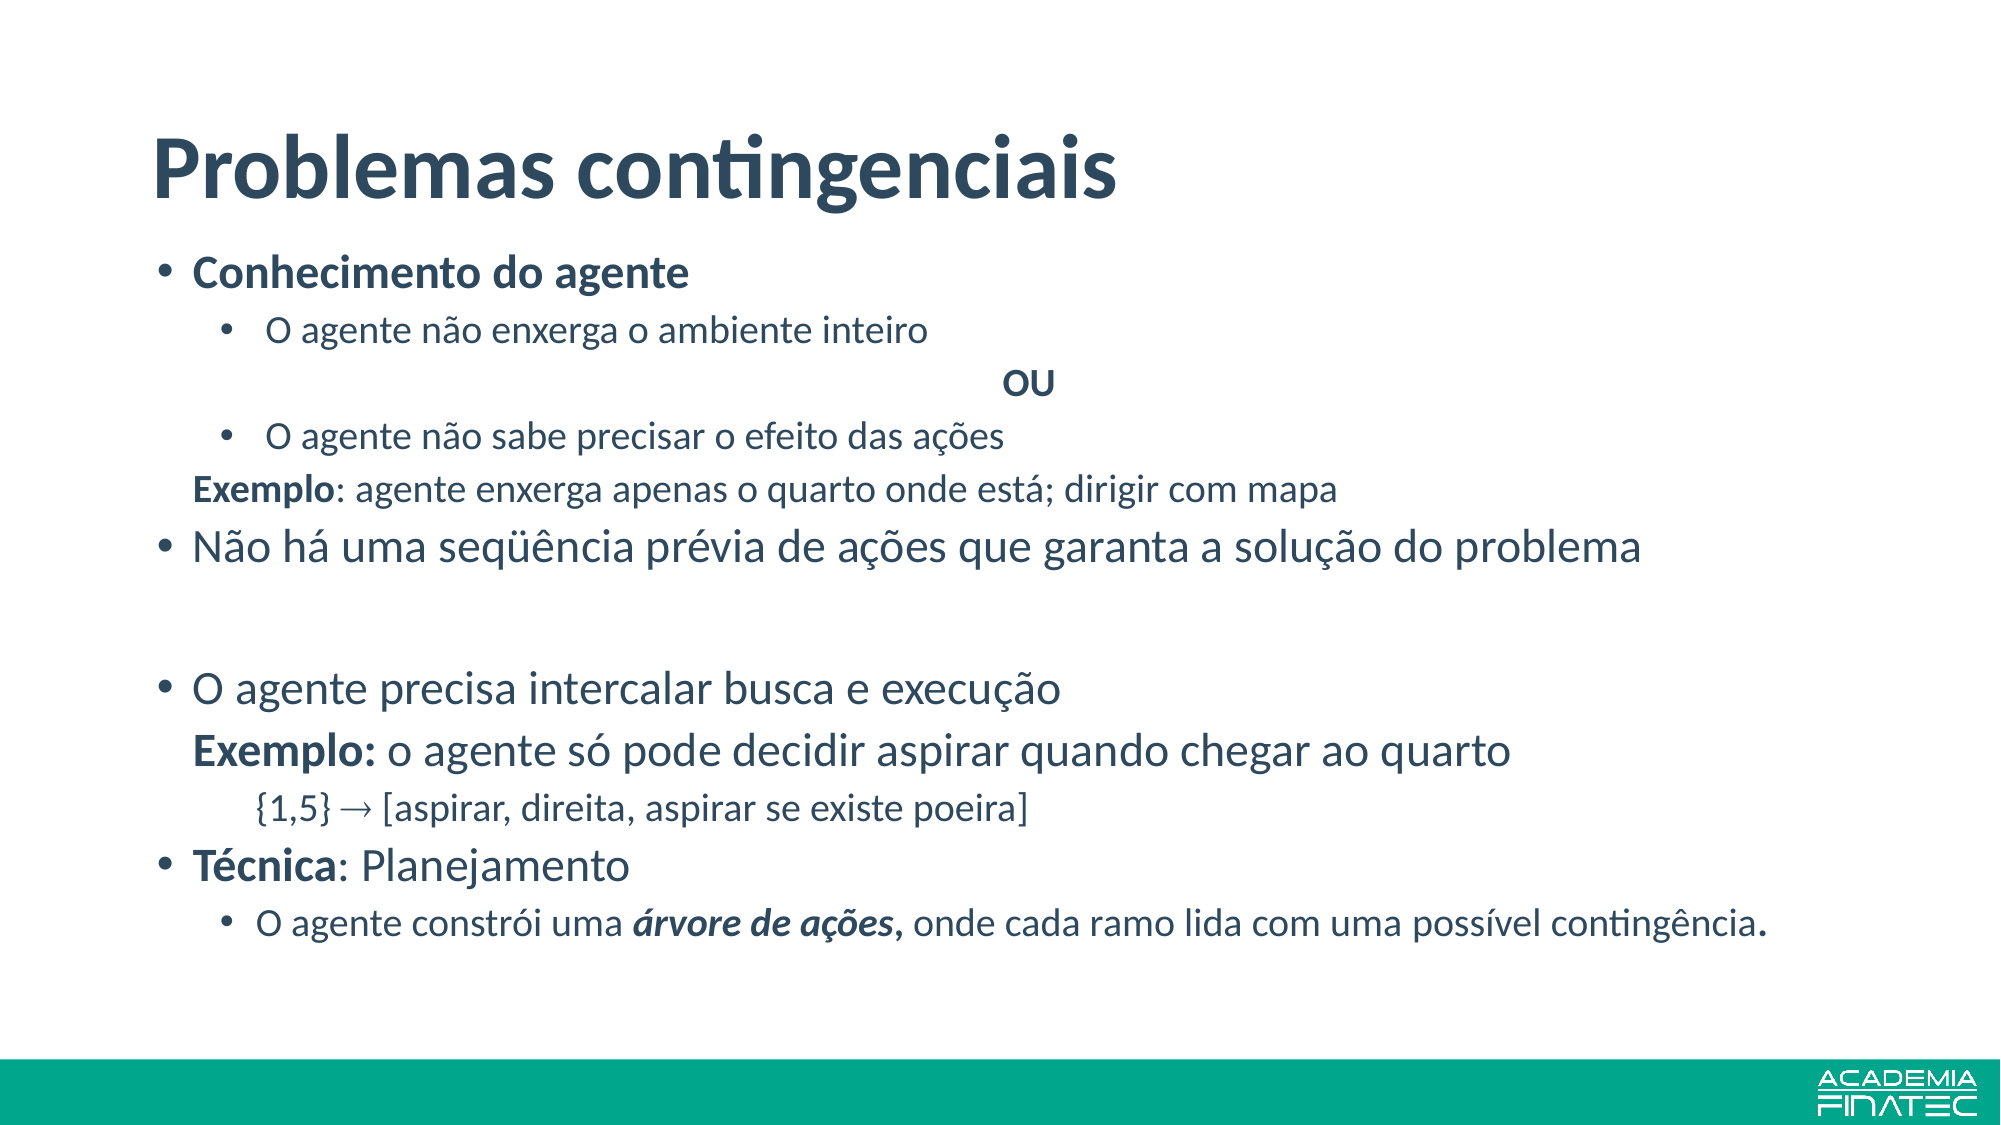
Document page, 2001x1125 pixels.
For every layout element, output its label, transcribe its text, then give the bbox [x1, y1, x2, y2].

title Problemas contingenciais [137, 59, 1863, 239]
picture [1811, 1062, 1984, 1122]
list Conhecimento do agente O agente não enxerga o ambiente inteiro OU O agente não sabe precisar o efeito das ações Exemplo: agente enxerga apenas o quarto onde está; dirigir com mapa Não há uma seqüência prévia de ações que garanta a solução do problema O agente precisa intercalar busca e execução Exemplo: o agente só pode decidir aspirar quando chegar ao quarto {1,5}  [aspirar, direita, aspirar se existe poeira] Técnica: Planejamento O agente constrói uma árvore de ações, onde cada ramo lida com uma possível contingência. [69, 239, 1863, 954]
